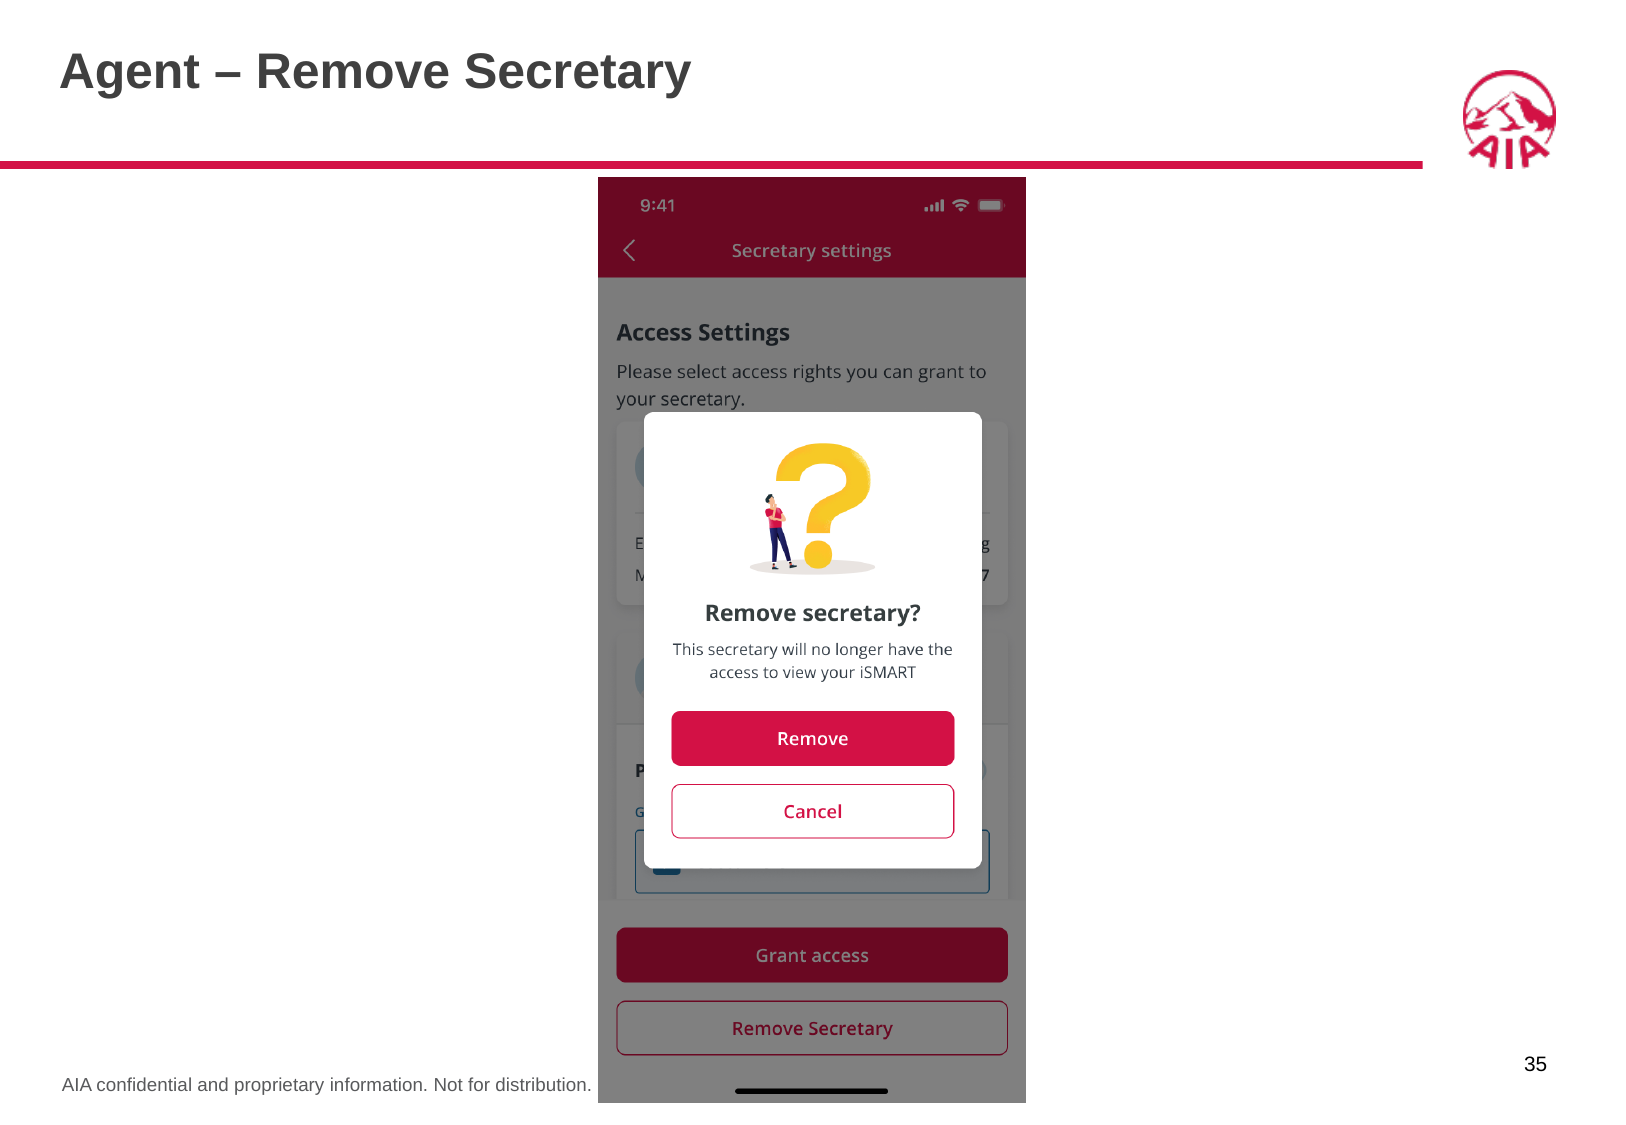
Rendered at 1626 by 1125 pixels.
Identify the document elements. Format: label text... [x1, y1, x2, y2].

title Agent – Remove Secretary [43, 30, 1427, 162]
slide_number 35 [1509, 1042, 1591, 1103]
picture [1463, 70, 1556, 169]
picture [598, 177, 1026, 1103]
